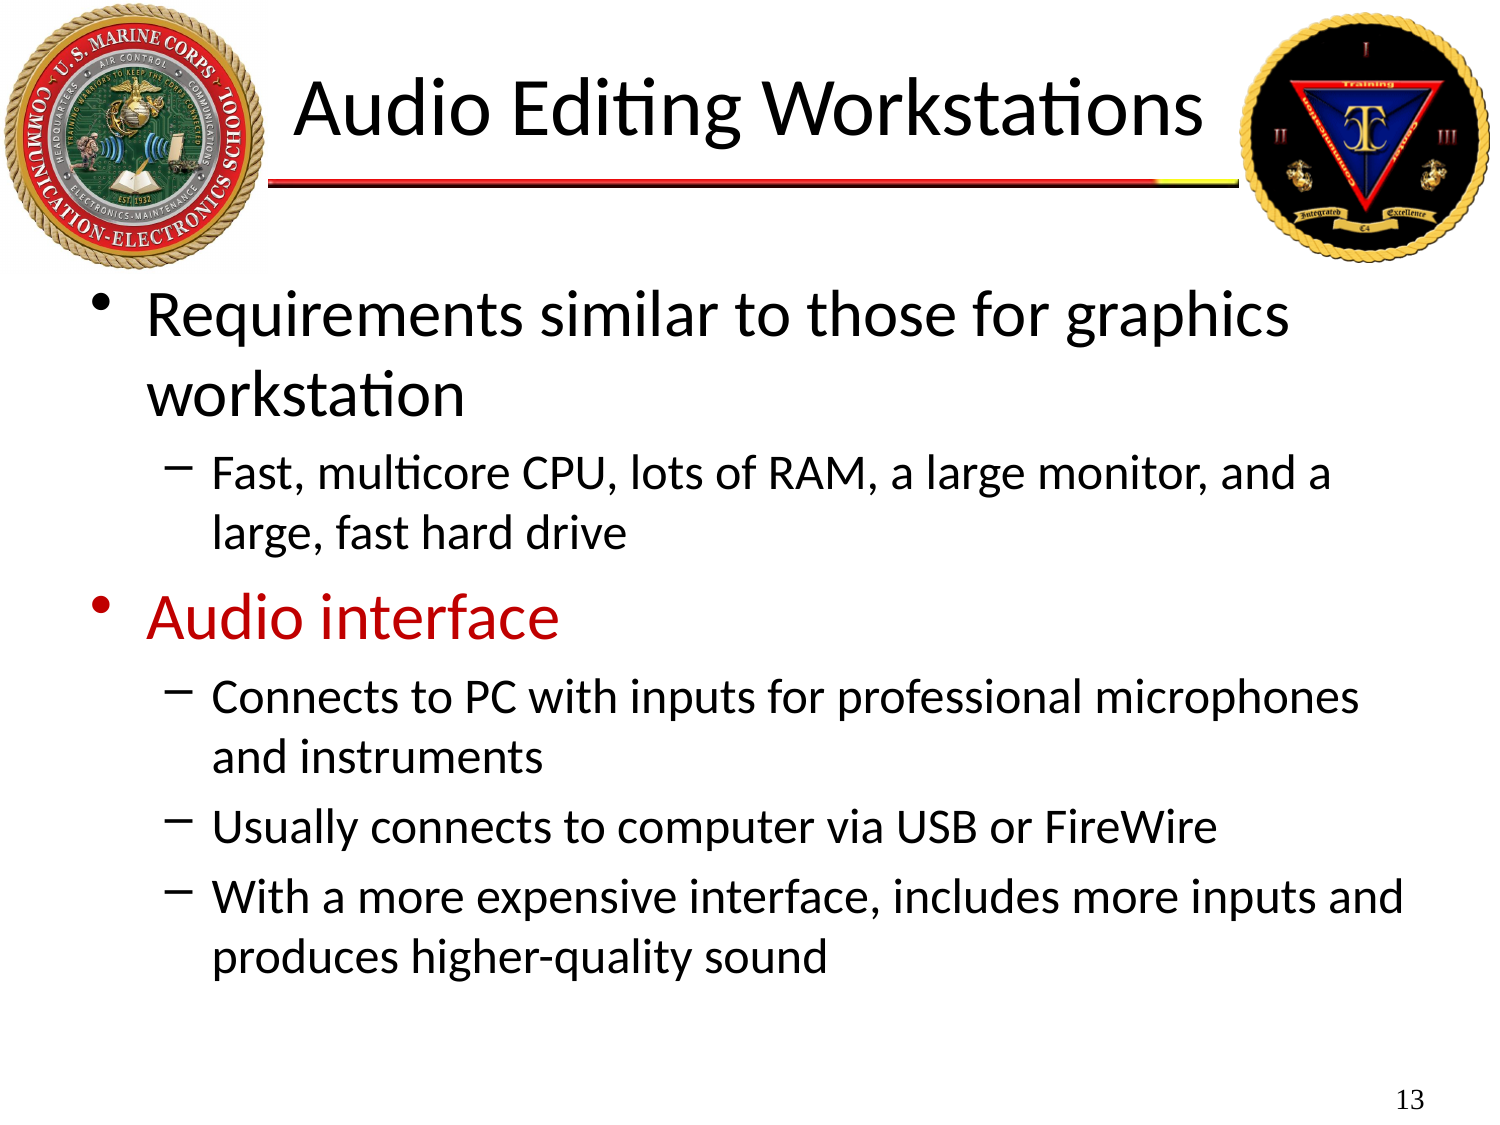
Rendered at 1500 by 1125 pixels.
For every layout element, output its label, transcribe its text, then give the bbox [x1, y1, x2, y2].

picture [1239, 12, 1490, 263]
picture [0, 0, 268, 274]
title Audio Editing Workstations [75, 45, 1425, 233]
list Requirements similar to those for graphics workstation Fast, multicore CPU, lots of RAM, a large monitor, and a large, fast hard drive Audio interface Connects to PC with inputs for professional microphones and instruments Usually connects to computer via USB or FireWire With a more expensive interface, includes more inputs and produces higher-quality sound [75, 262, 1425, 1005]
